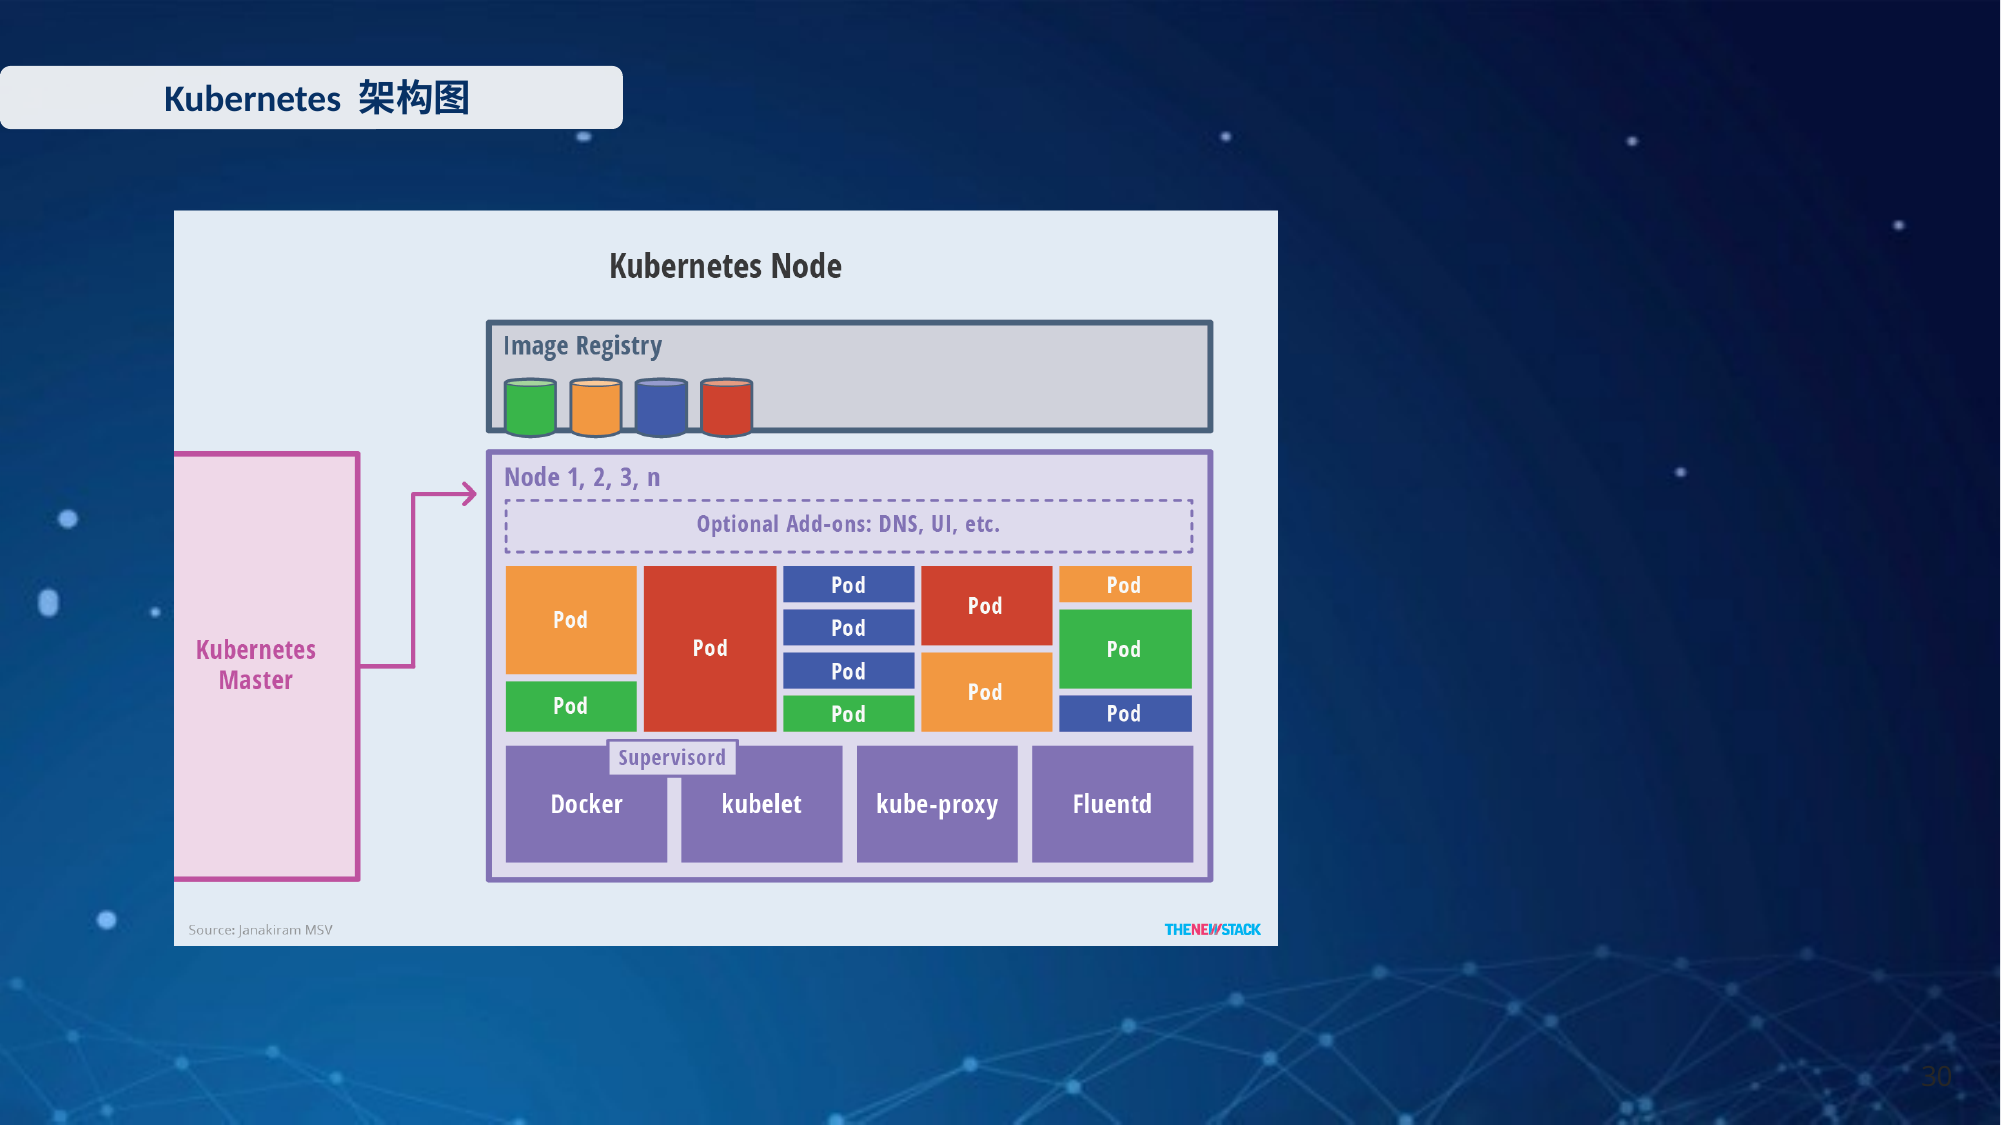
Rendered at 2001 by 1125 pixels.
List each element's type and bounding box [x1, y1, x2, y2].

picture [0, 0, 2001, 1125]
text_box [0, 65, 623, 130]
